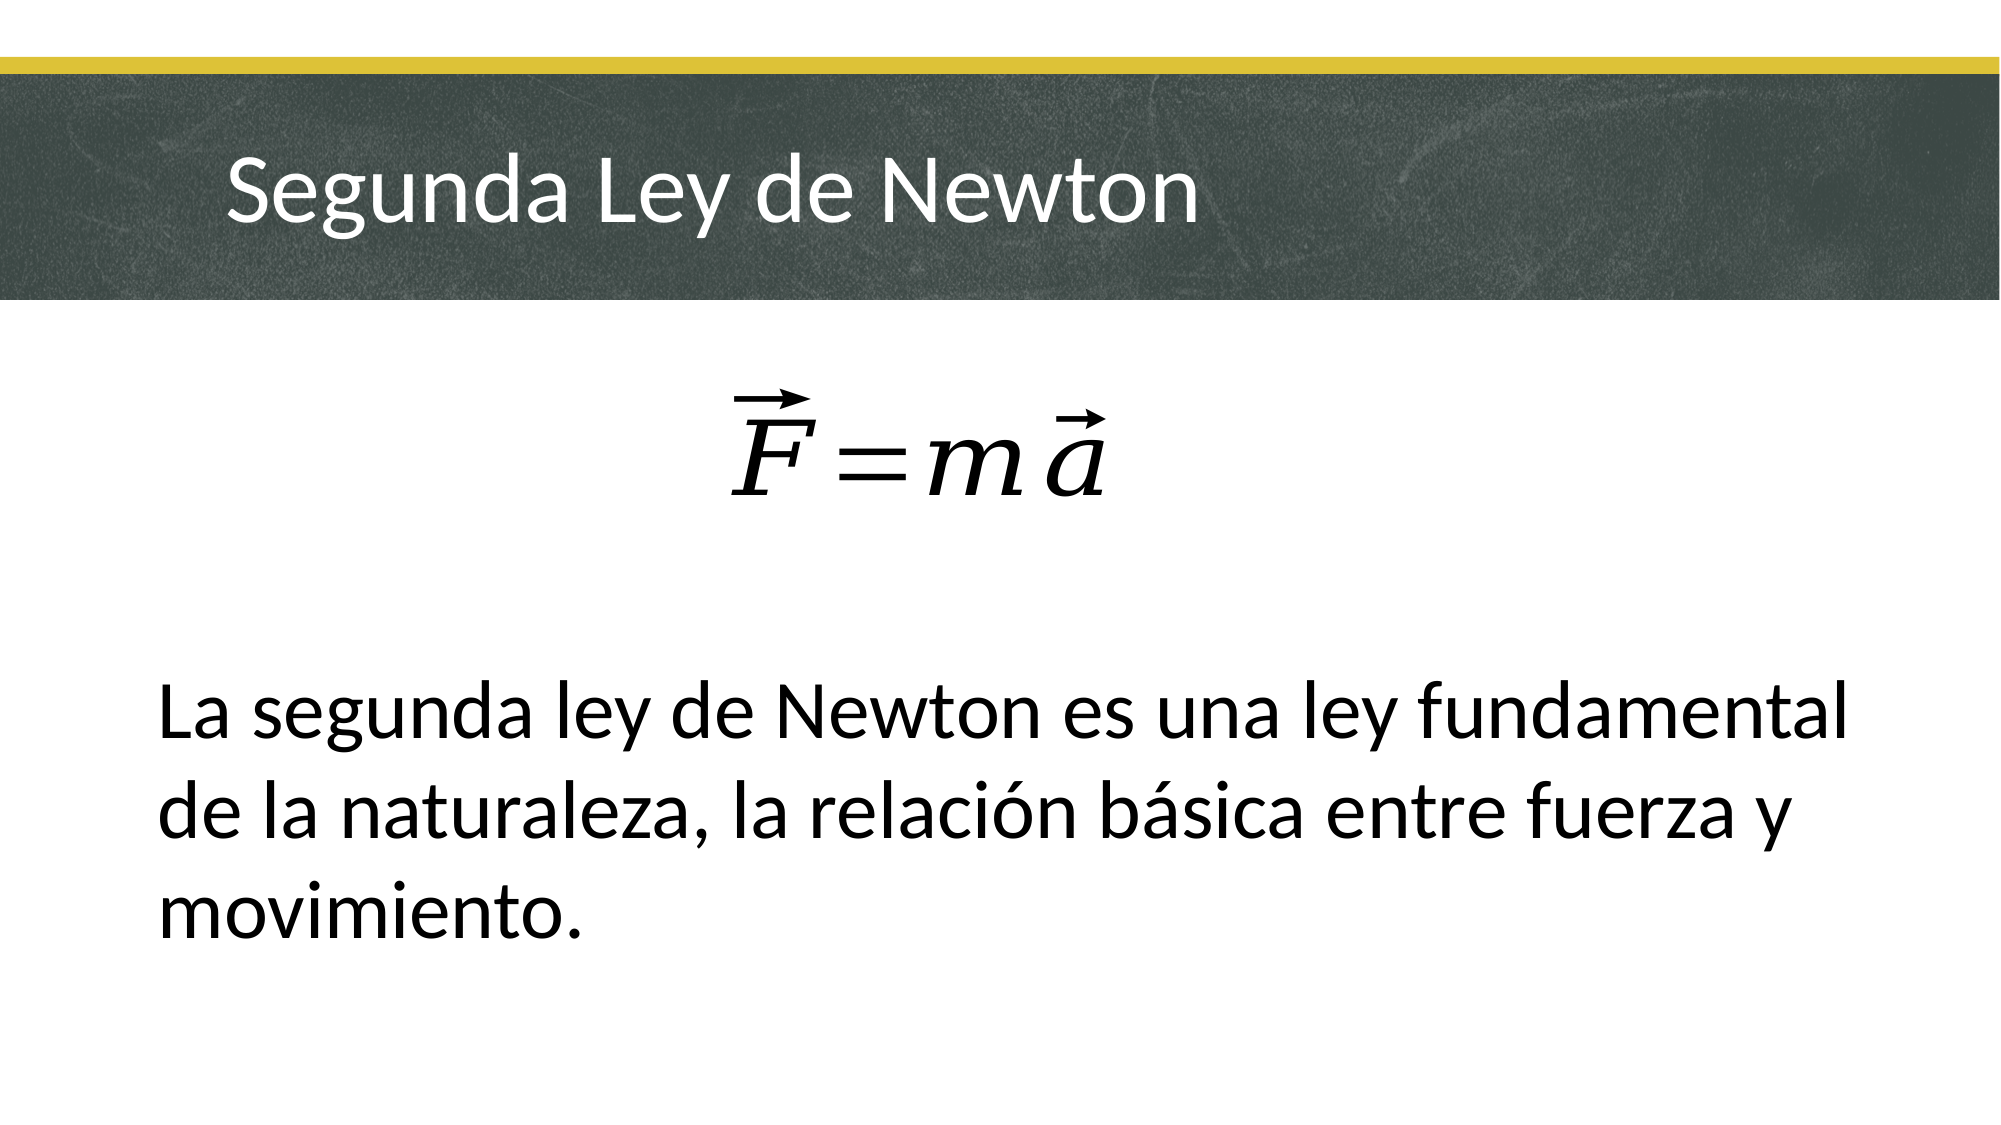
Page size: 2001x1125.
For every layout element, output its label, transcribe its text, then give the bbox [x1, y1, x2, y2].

picture [0, 74, 2000, 300]
title Segunda Ley de Newton [210, 76, 1790, 300]
text_box La segunda ley de Newton es una ley fundamental de la naturaleza, la relación básica entre fuerza y movimiento. [143, 647, 1897, 963]
